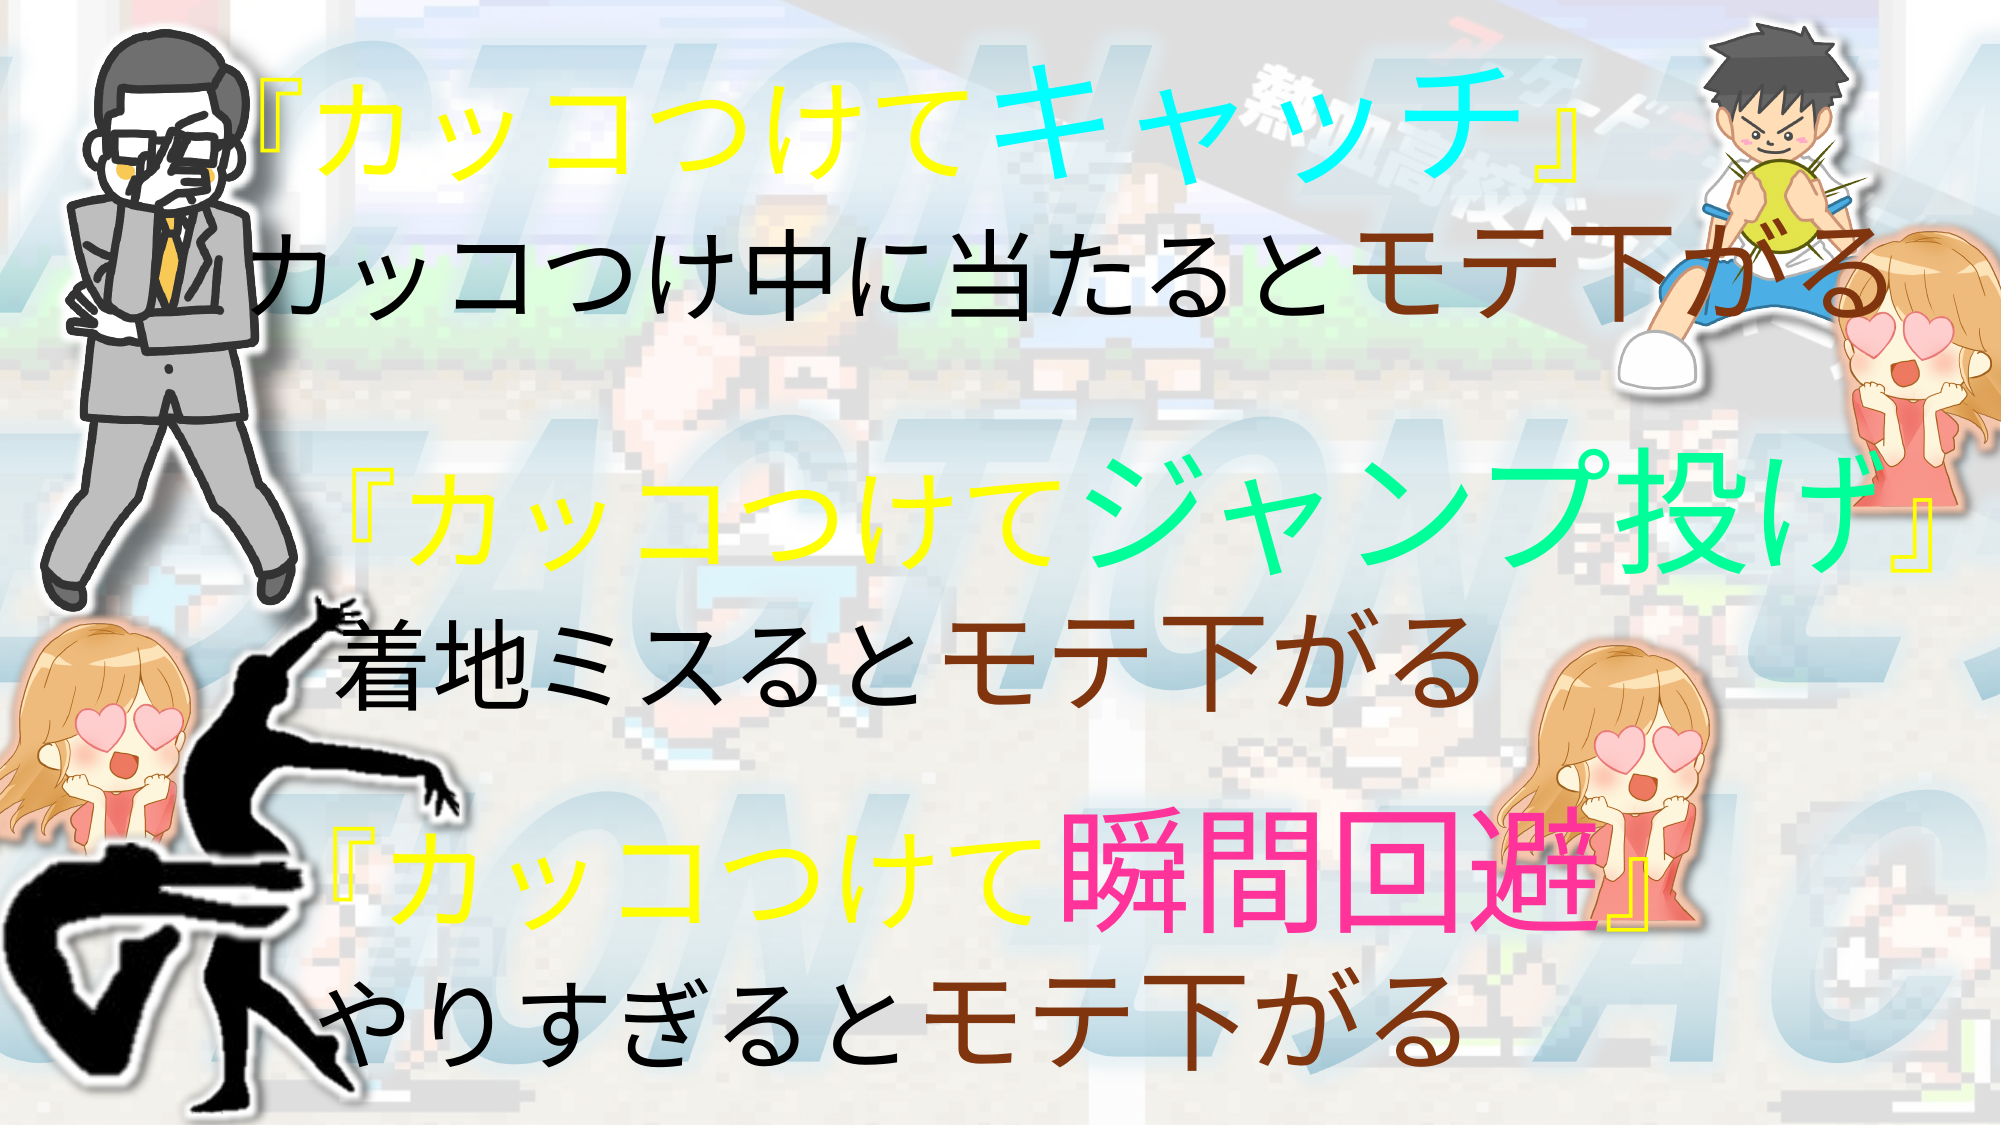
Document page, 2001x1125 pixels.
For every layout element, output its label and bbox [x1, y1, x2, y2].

text_box [0, 0, 2000, 1118]
picture [1486, 619, 1740, 945]
picture [1586, 20, 2001, 531]
text_box [1631, 567, 2000, 1098]
picture [0, 0, 461, 1115]
